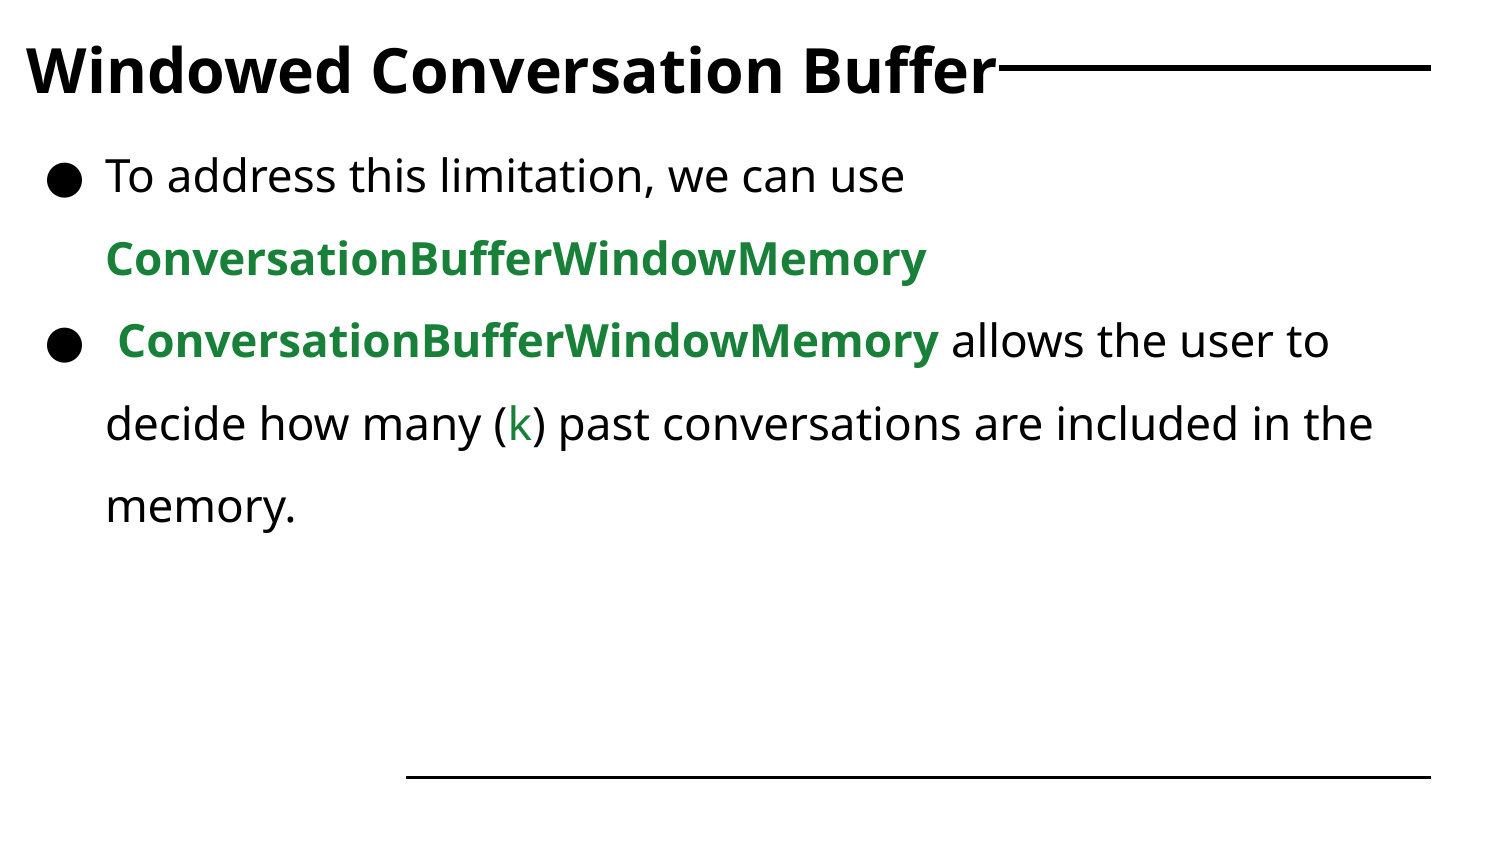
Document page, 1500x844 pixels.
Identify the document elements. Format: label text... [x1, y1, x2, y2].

text_box To address this limitation, we can use ConversationBufferWindowMemory ConversationBufferWindowMemory allows the user to decide how many (k) past conversations are included in the memory. [15, 104, 1461, 771]
title Windowed Conversation Buffer [11, 16, 1500, 134]
